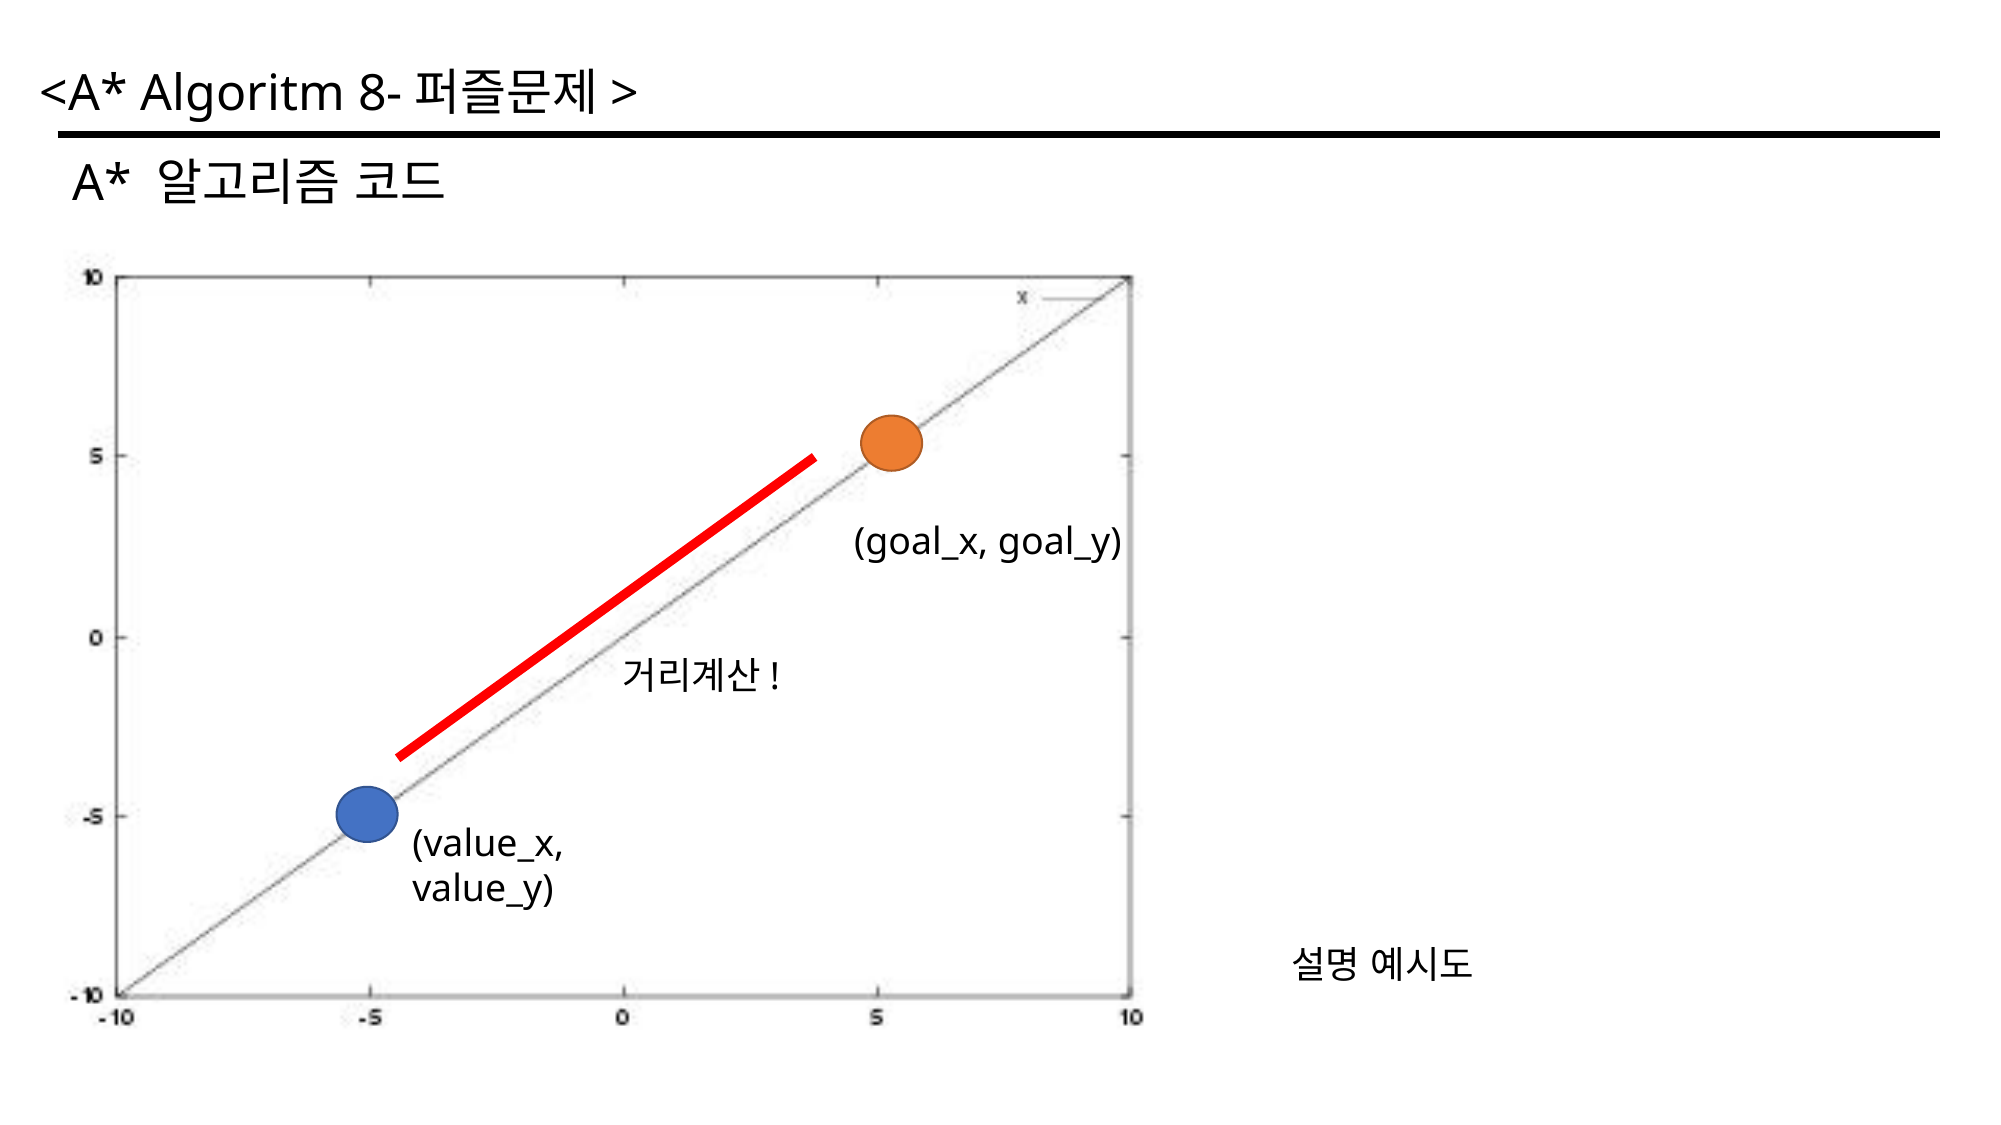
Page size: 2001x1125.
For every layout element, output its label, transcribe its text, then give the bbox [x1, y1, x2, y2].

text_box 설명 예시도 [1276, 933, 1649, 994]
text_box A* 알고리즘 코드 [57, 143, 691, 217]
picture [47, 217, 1244, 1073]
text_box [397, 456, 815, 759]
text_box <A* Algoritm 8-퍼즐문제> [23, 52, 656, 128]
